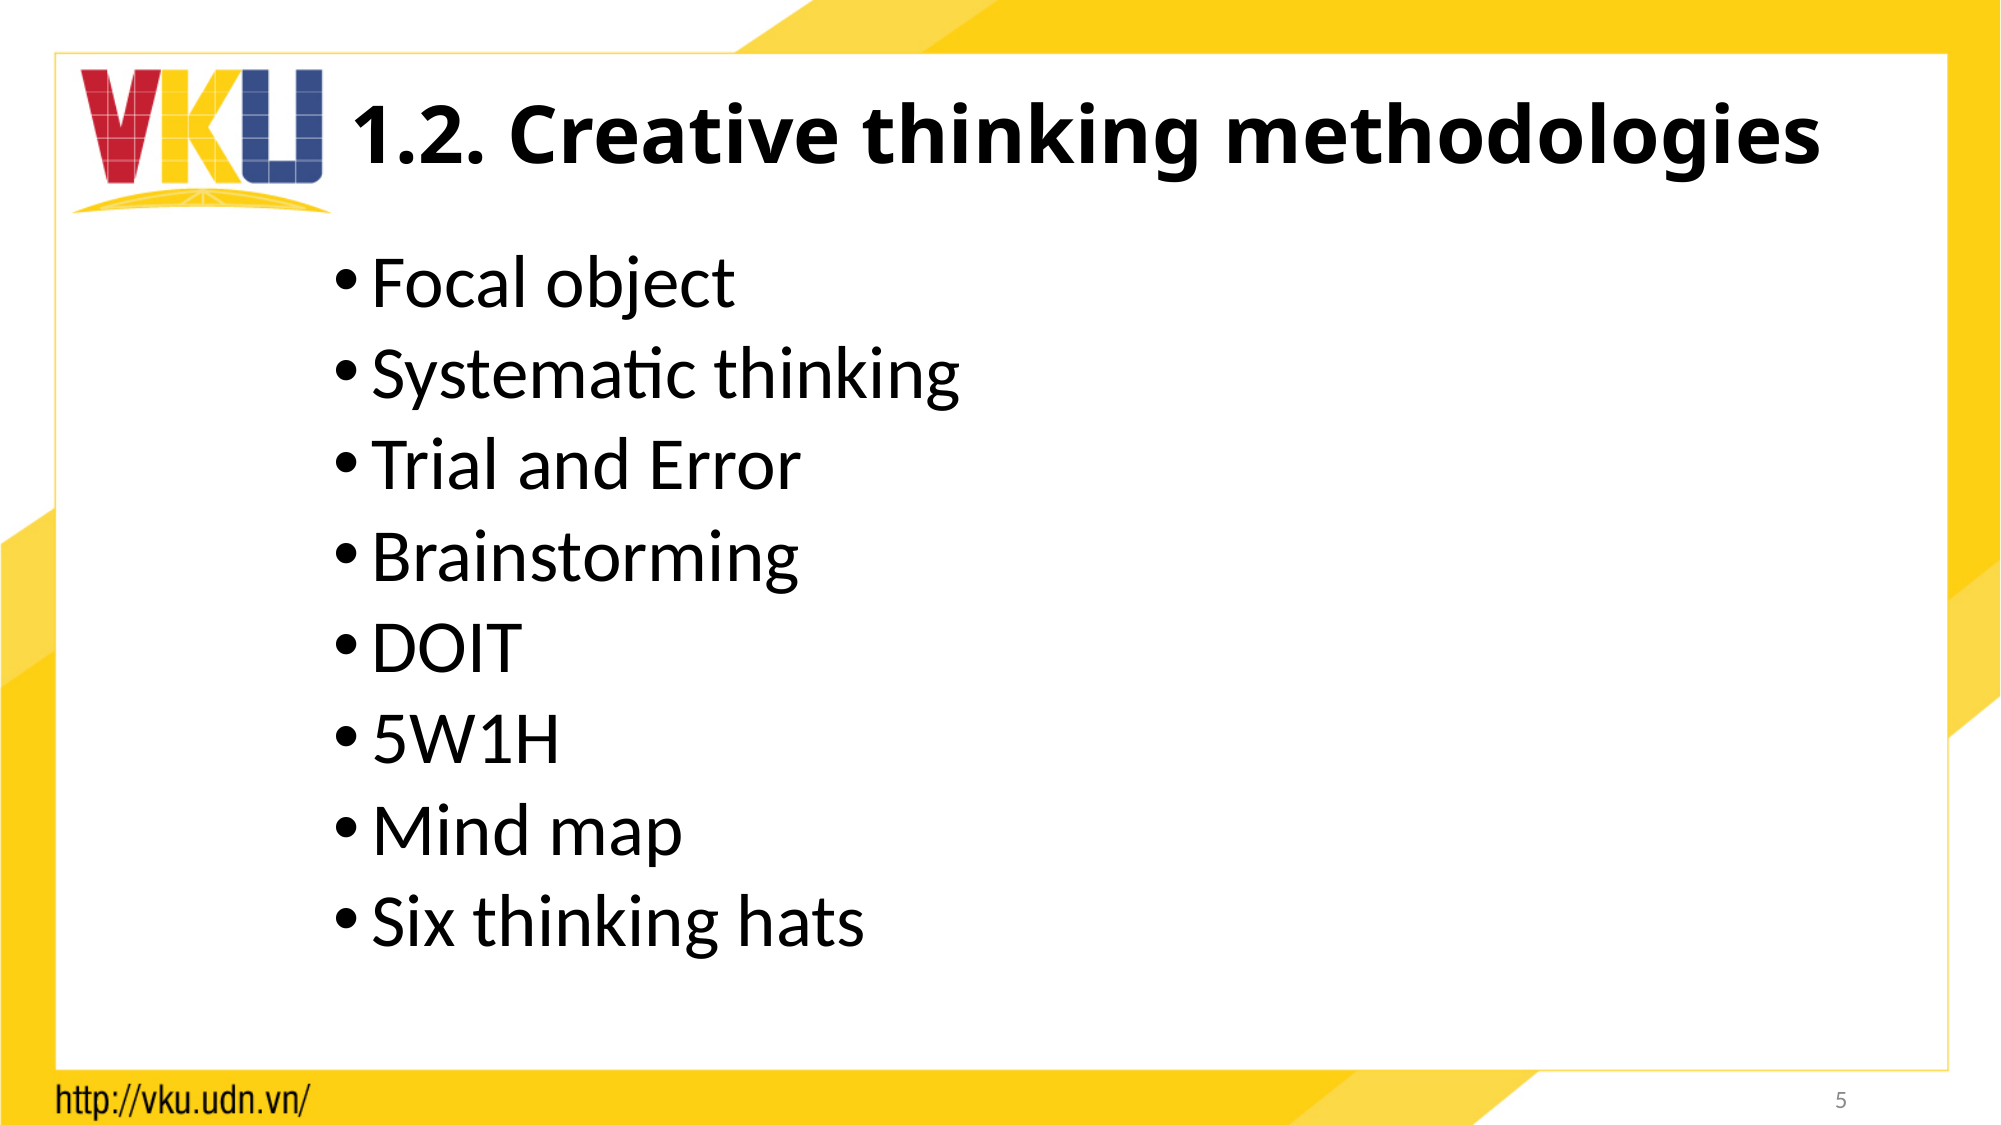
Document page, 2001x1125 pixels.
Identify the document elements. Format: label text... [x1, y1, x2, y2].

slide_number 5 [1412, 1071, 1863, 1125]
title 1.2. Creative thinking methodologies [335, 59, 1863, 216]
picture [0, 0, 2001, 1125]
list Focal object Systematic thinking Trial and Error Brainstorming DOIT 5W1H Mind map Six thinking hats [93, 234, 1915, 1033]
